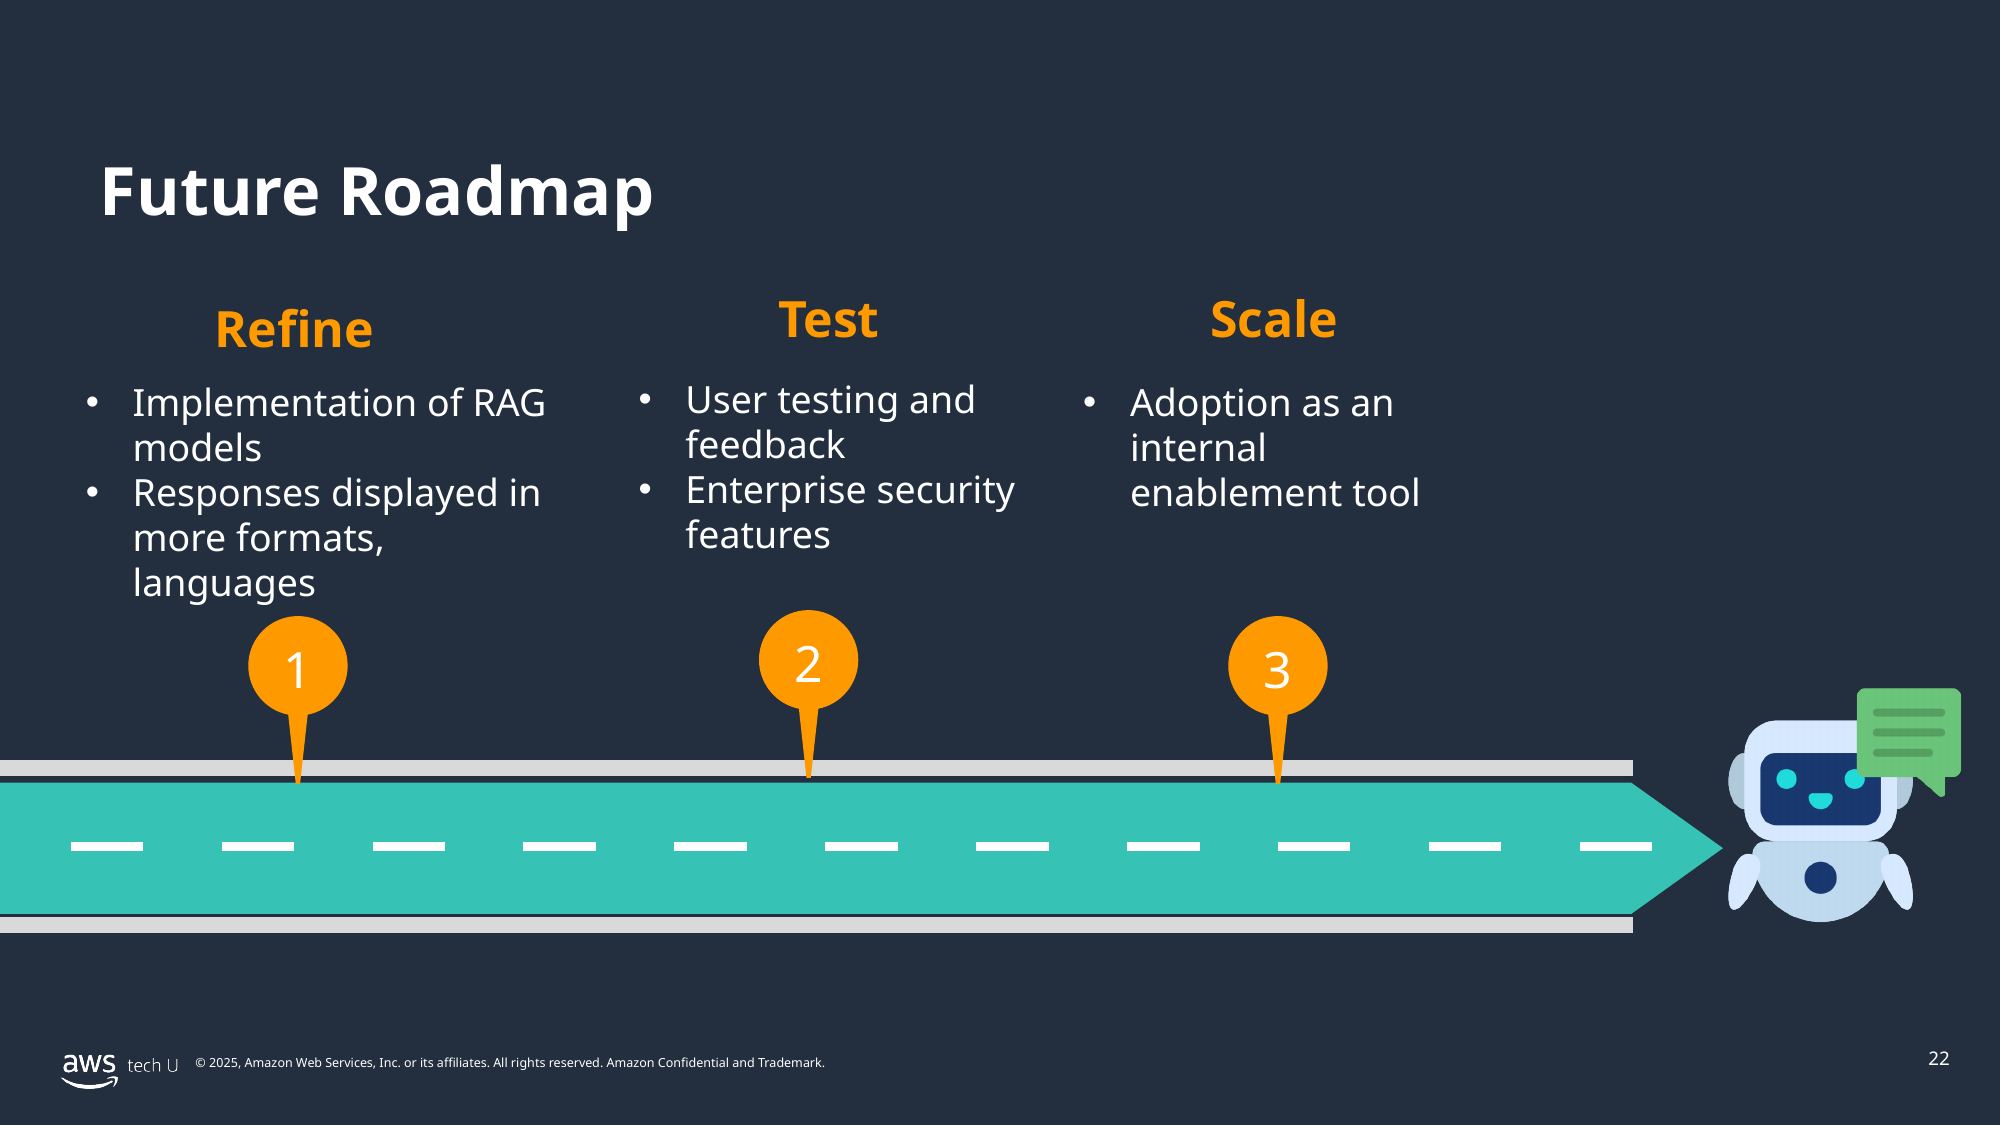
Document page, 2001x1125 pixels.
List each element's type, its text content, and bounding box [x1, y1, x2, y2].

text_box Test [674, 281, 984, 353]
text_box Adoption as an internal enablement tool [1068, 364, 1488, 550]
text_box 1 [248, 616, 348, 759]
text_box Scale [1119, 281, 1429, 353]
text_box Implementation of RAG models Responses displayed in more formats, languages [70, 364, 593, 610]
text_box 2 [758, 610, 859, 759]
title Future Roadmap [99, 149, 1900, 238]
slide_number 22 [1514, 1029, 1965, 1090]
text_box Refine [139, 292, 449, 363]
text_box 3 [1228, 616, 1328, 759]
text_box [0, 759, 1724, 934]
text_box User testing and feedback Enterprise security features [623, 360, 1094, 560]
picture [60, 1054, 178, 1089]
picture [1724, 684, 1965, 926]
